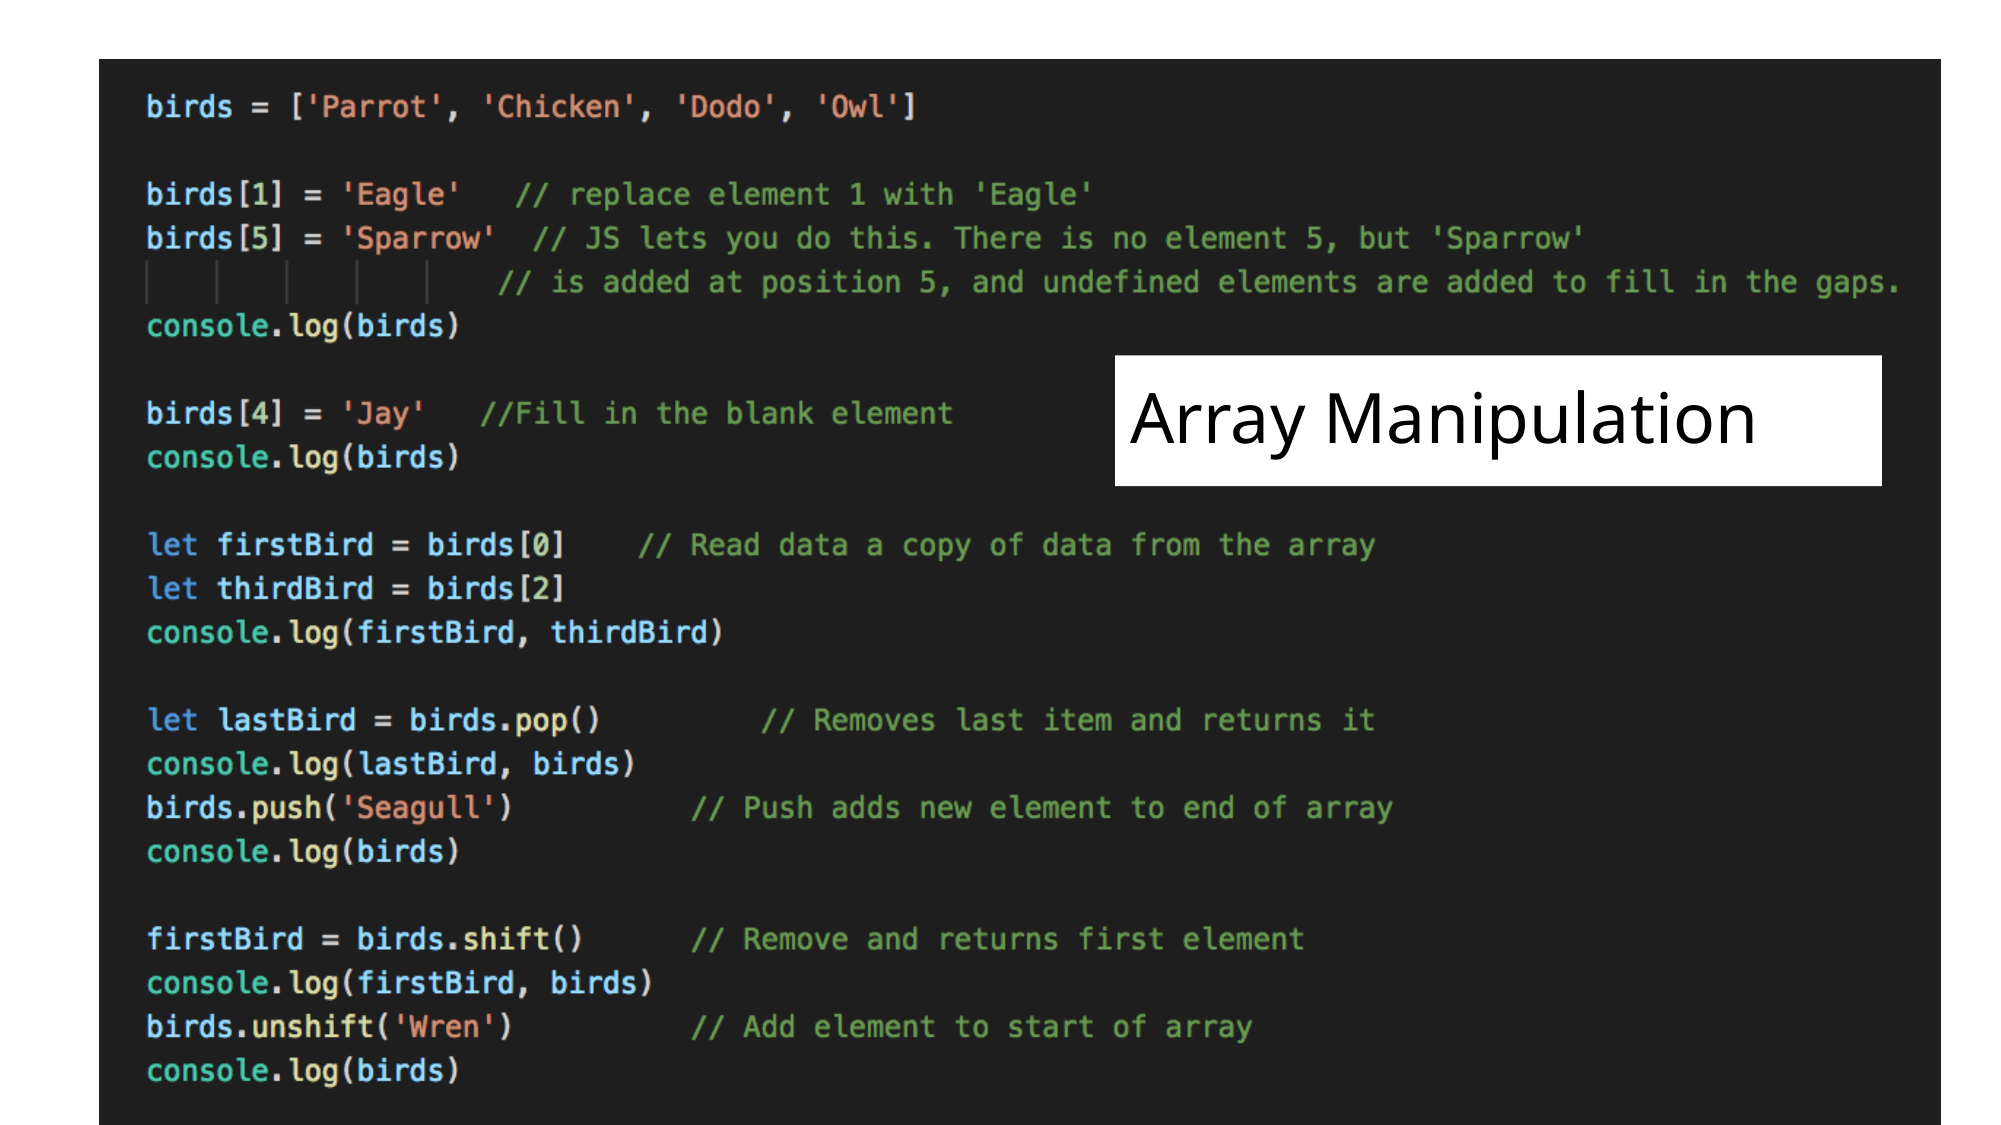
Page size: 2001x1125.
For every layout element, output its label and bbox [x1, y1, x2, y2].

picture [99, 59, 1941, 1125]
